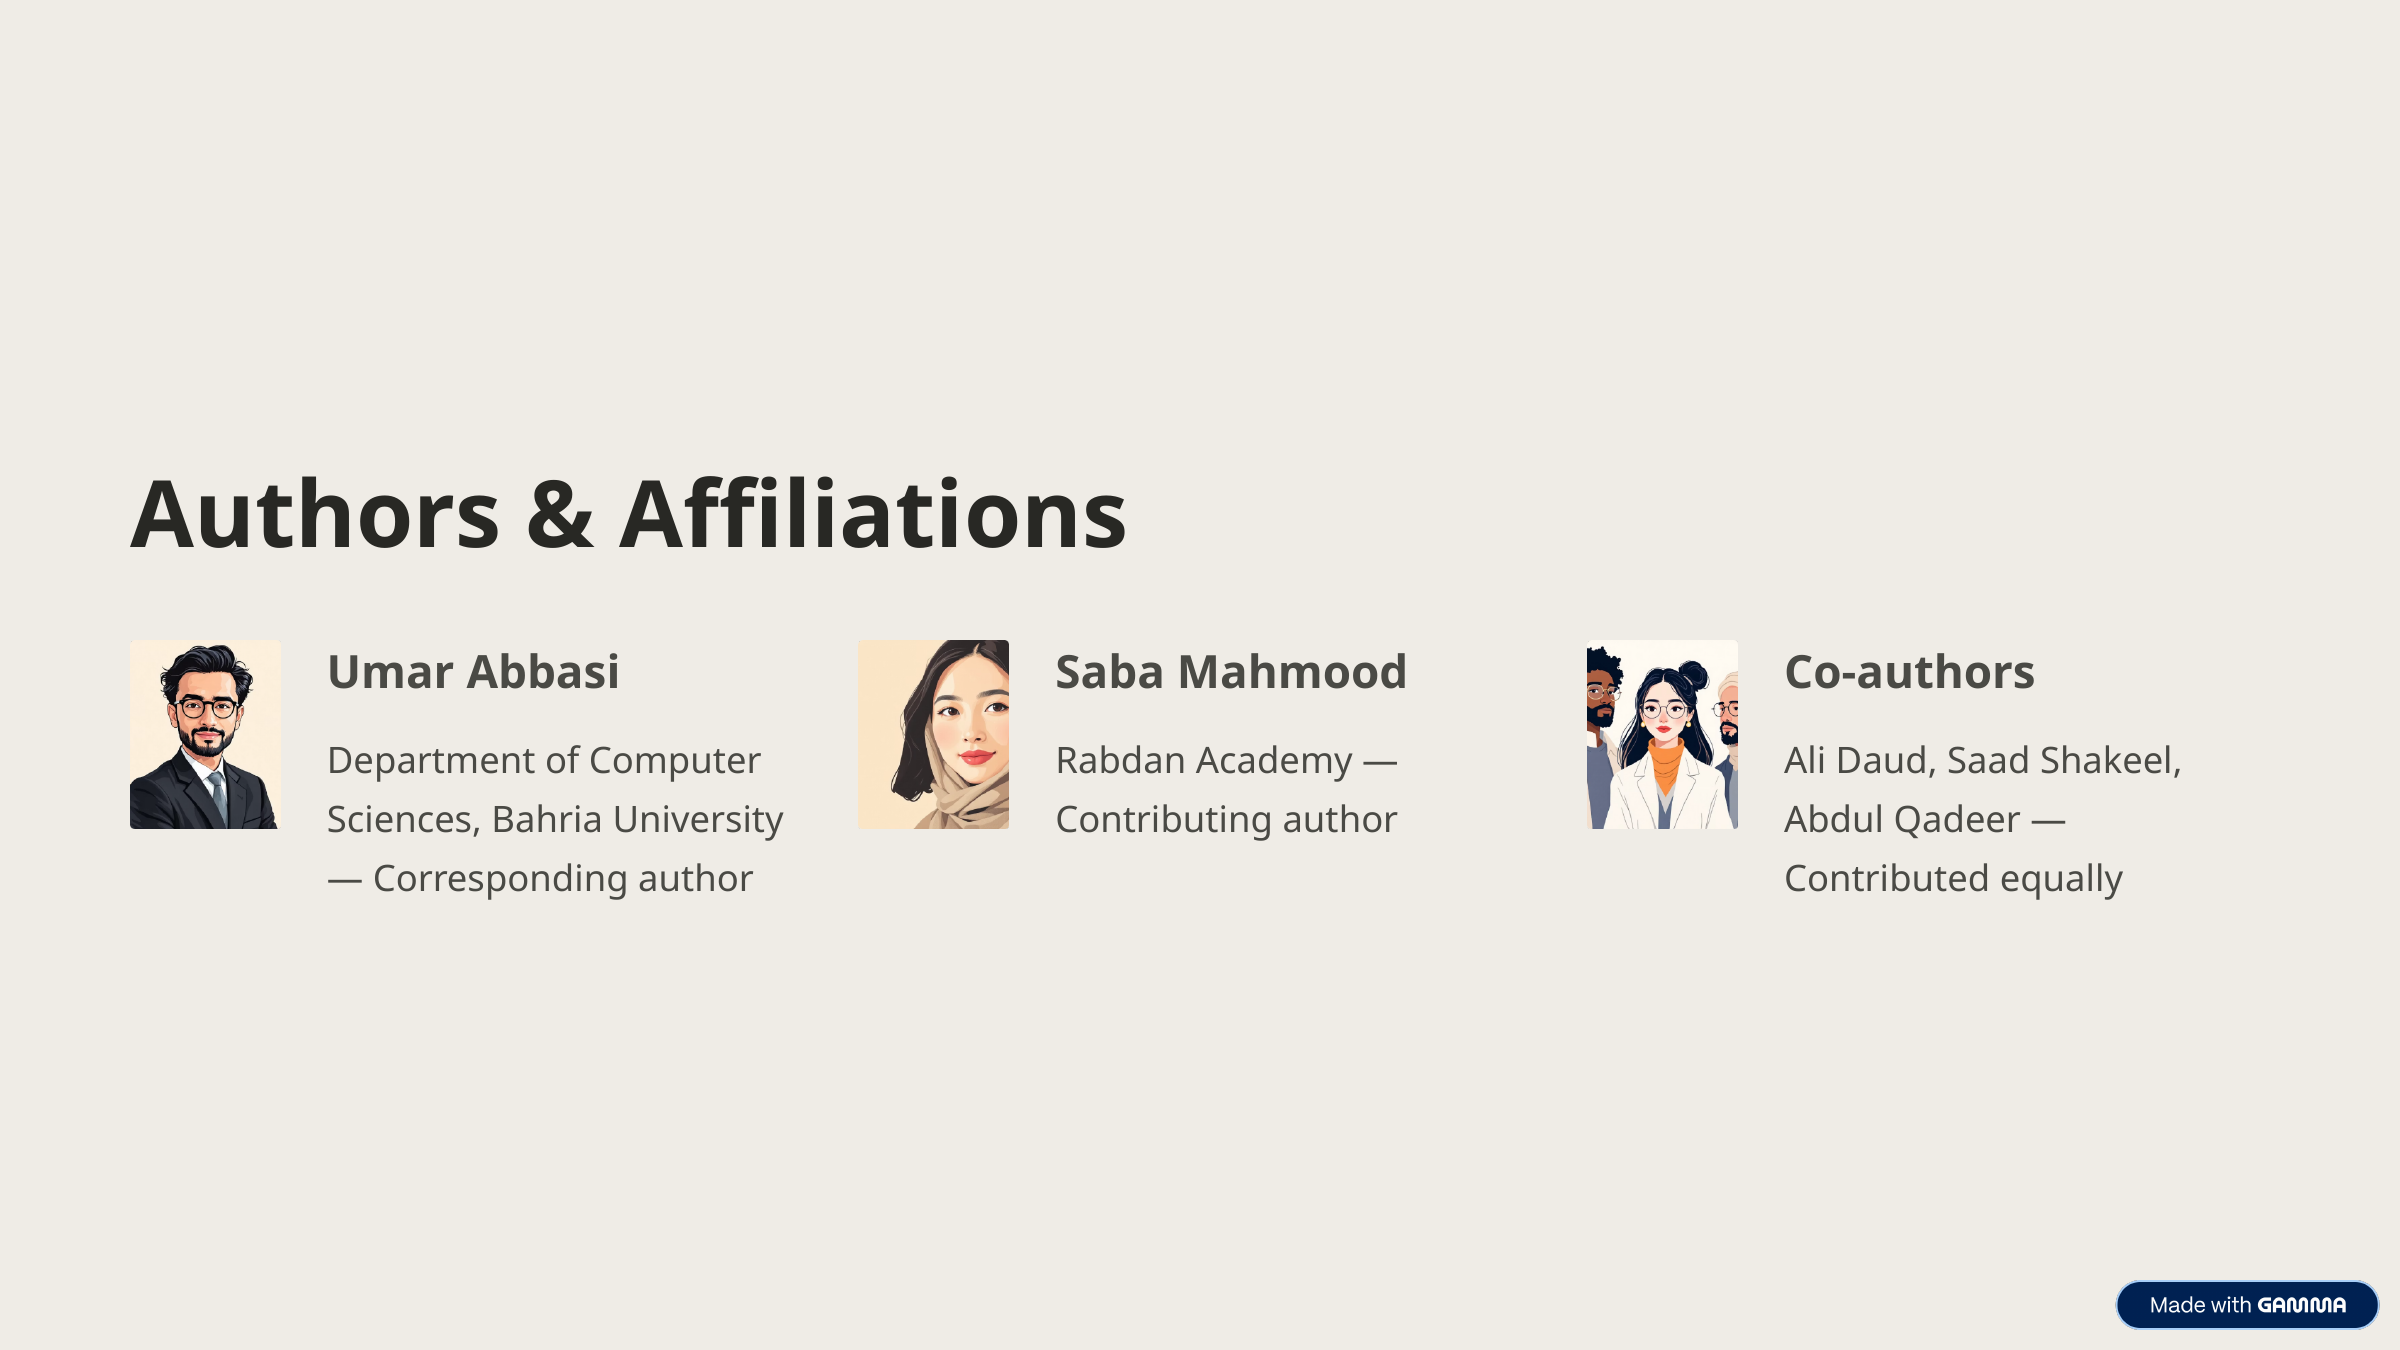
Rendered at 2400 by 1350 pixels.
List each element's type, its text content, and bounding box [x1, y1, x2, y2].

text_box Authors & Affiliations [130, 450, 1061, 567]
picture [1587, 640, 1738, 829]
text_box Rabdan Academy — Contributing author [1055, 721, 1542, 841]
text_box Department of Computer Sciences, Bahria University — Corresponding author [326, 721, 813, 900]
picture [858, 640, 1009, 829]
text_box Umar Abbasi [326, 640, 792, 699]
picture [130, 640, 281, 829]
text_box Co‑authors [1784, 640, 2250, 699]
text_box Ali Daud, Saad Shakeel, Abdul Qadeer — Contributed equally [1784, 721, 2270, 900]
picture [2106, 1271, 2389, 1339]
text_box Saba Mahmood [1055, 640, 1521, 699]
